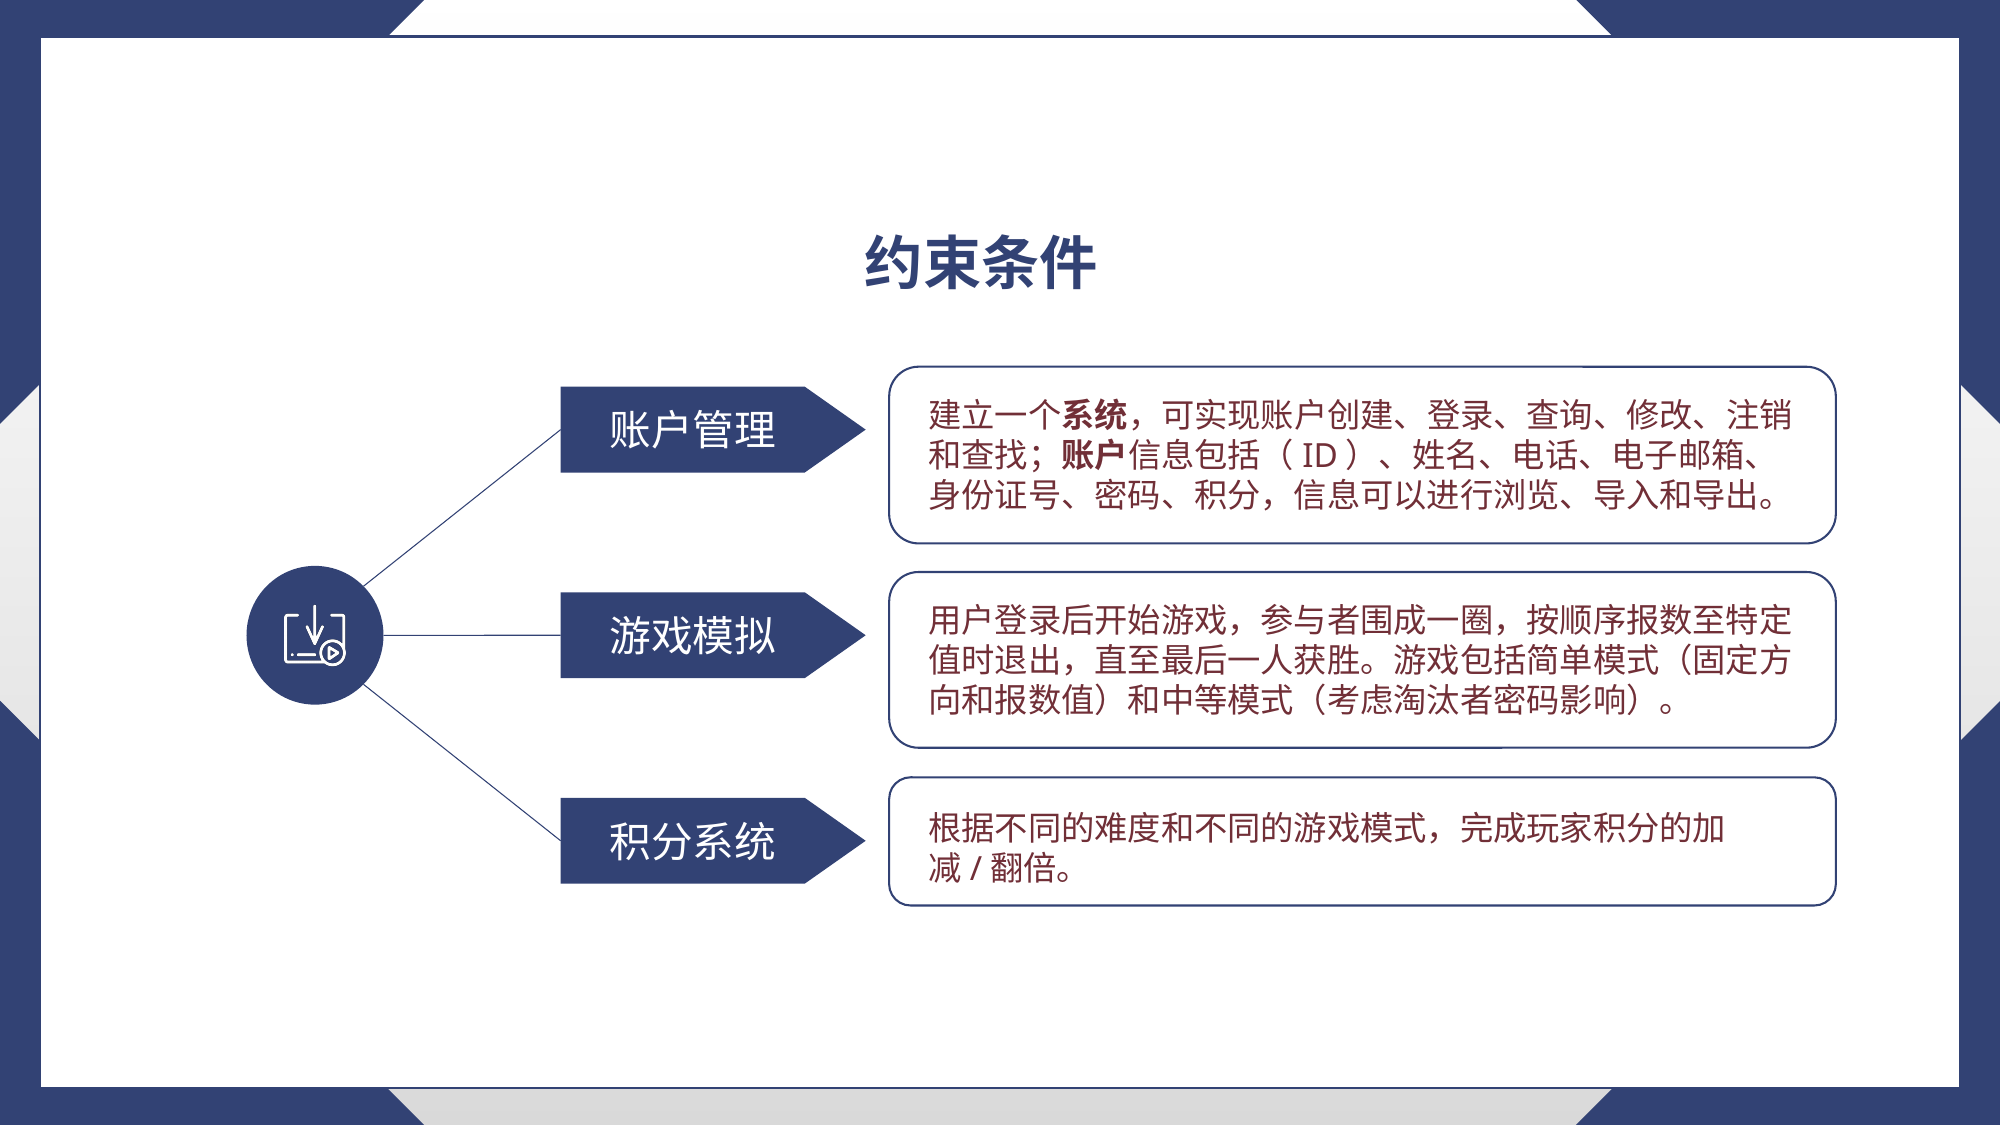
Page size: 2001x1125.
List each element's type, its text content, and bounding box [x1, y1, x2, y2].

text_box [1574, 699, 2000, 1125]
text_box [245, 564, 385, 706]
text_box [559, 385, 868, 474]
text_box [888, 570, 1837, 749]
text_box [363, 684, 561, 841]
text_box [559, 796, 868, 885]
text_box 根据不同的难度和不同的游戏模式，完成玩家积分的加减/翻倍。 [913, 799, 1815, 895]
text_box [39, 35, 1961, 1089]
text_box 用户登录后开始游戏，参与者围成一圈，按顺序报数至特定值时退出，直至最后一人获胜。游戏包括简单模式（固定方向和报数值）和中等模式（考虑淘汰者密码影响）。 [913, 592, 1815, 727]
text_box [559, 591, 868, 680]
text_box 建立一个系统，可实现账户创建、登录、查询、修改、注销和查找；账户信息包括（ID）、姓名、电话、电子邮箱、身份证号、密码、积分，信息可以进行浏览、导入和导出。 [913, 386, 1815, 522]
text_box 账户管理 [587, 396, 798, 462]
text_box 约束条件 [363, 218, 1600, 304]
picture [283, 604, 346, 667]
text_box [888, 365, 1837, 545]
text_box 游戏模拟 [587, 602, 798, 718]
text_box [0, 699, 426, 1125]
text_box [1574, 0, 2000, 426]
text_box [0, 0, 426, 426]
text_box [888, 776, 1837, 907]
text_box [363, 429, 561, 587]
text_box 积分系统 [587, 808, 798, 873]
